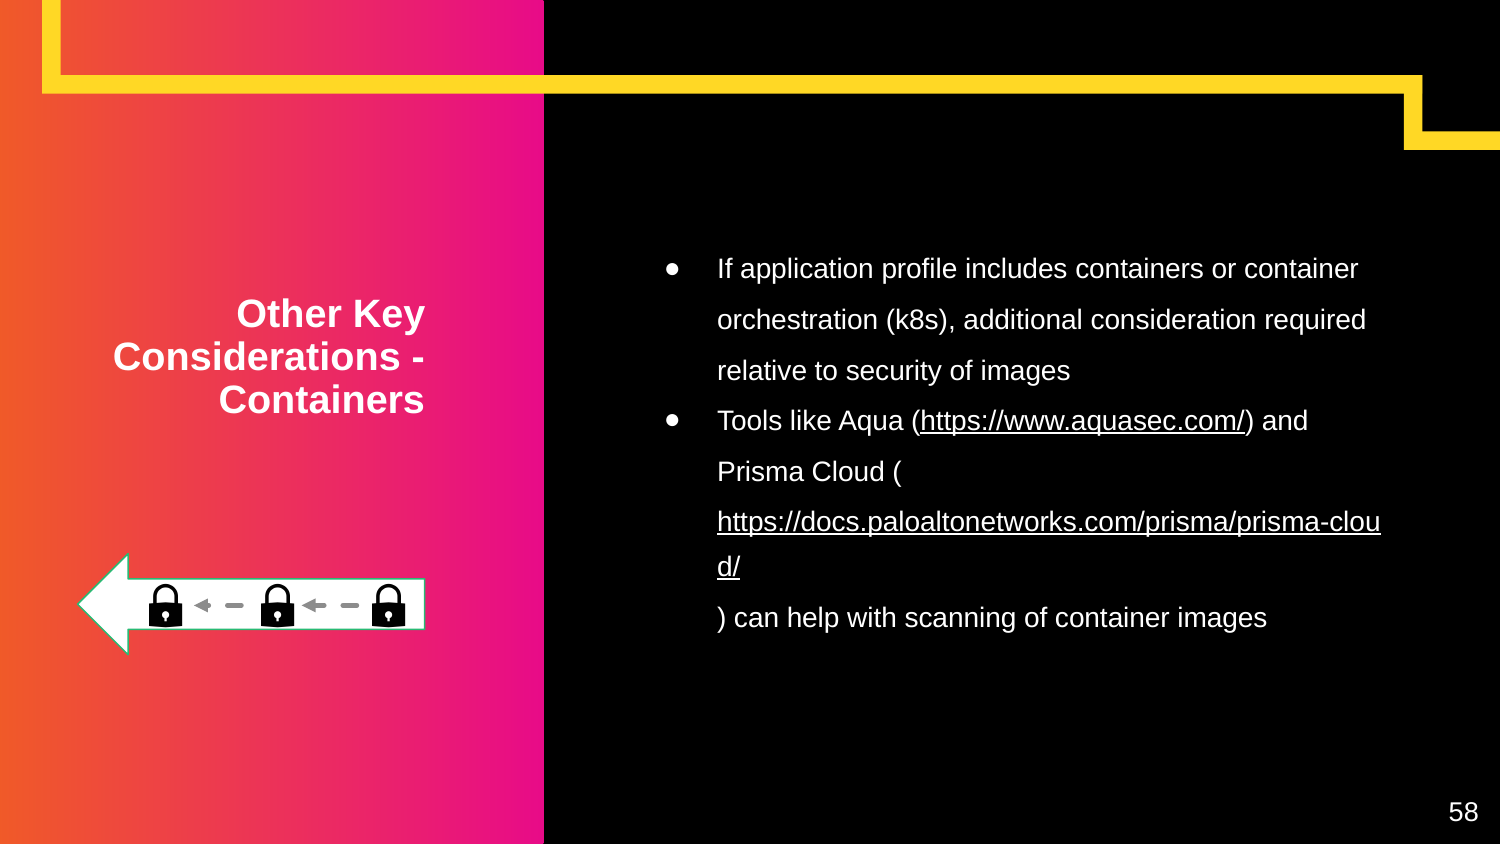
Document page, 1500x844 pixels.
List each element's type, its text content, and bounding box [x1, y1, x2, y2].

slide_number 58 [1403, 779, 1494, 844]
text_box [77, 553, 425, 655]
title Other Key Considerations - Containers [42, 343, 433, 430]
text_box If application profile includes containers or container orchestration (k8s), additional consideration required relative to security of images Tools like Aqua (https://www.aquasec.com/) and Prisma Cloud (https://docs.paloaltonetworks.com/prisma/prisma-cloud/) can help with scanning of container images [626, 218, 1410, 625]
